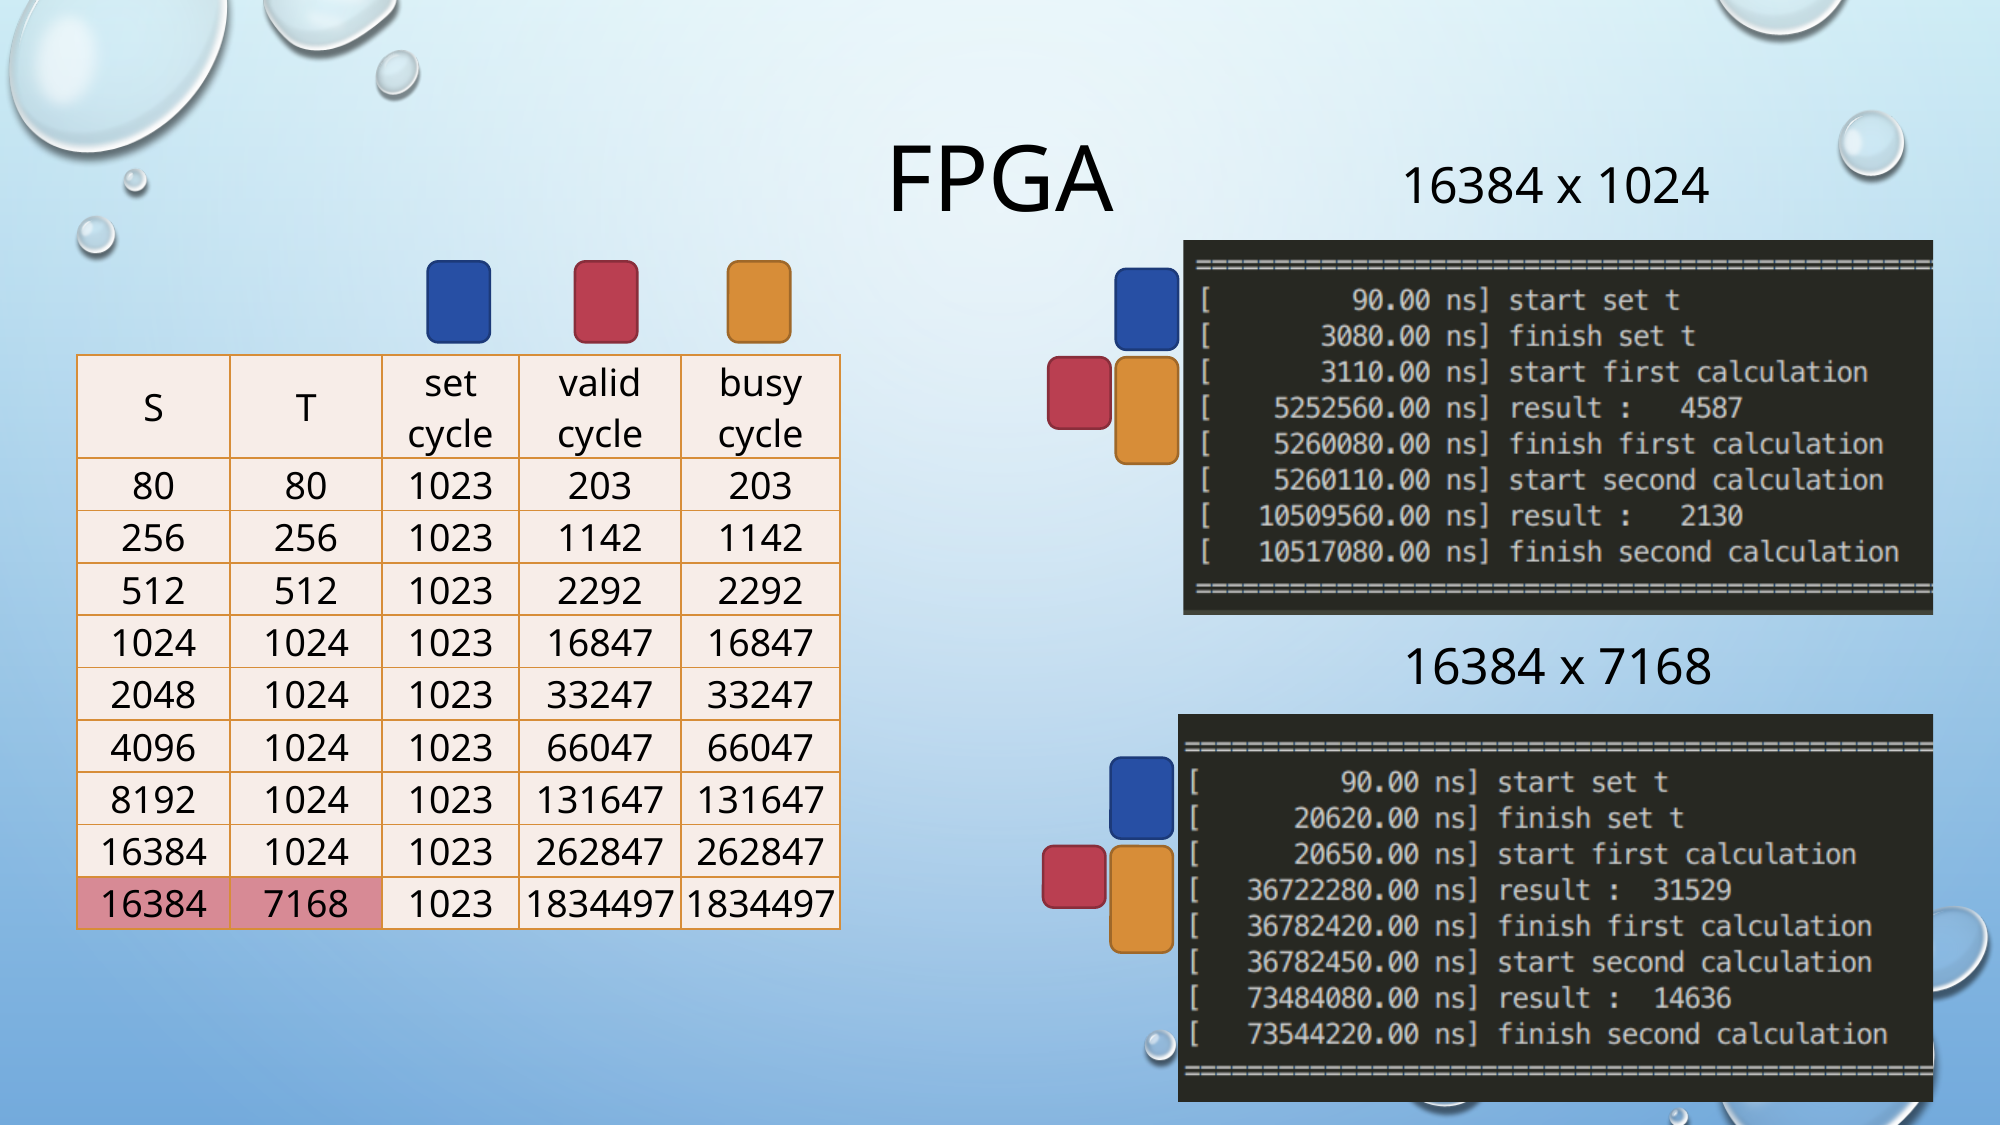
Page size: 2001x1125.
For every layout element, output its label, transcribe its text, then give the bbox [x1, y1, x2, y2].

table_cell 16384 [78, 878, 229, 928]
table_cell 131647 [520, 773, 680, 824]
text_box [1114, 267, 1177, 352]
table_cell 66047 [520, 721, 680, 771]
table_cell 1834497 [682, 878, 839, 928]
table_cell 131647 [682, 773, 839, 824]
table_cell 2048 [78, 668, 229, 719]
text_box [1109, 844, 1171, 954]
table_cell 66047 [682, 721, 839, 771]
text_box 16384 x 1024 [1386, 146, 1725, 222]
table_cell 1024 [231, 773, 381, 824]
table_cell 1142 [682, 511, 839, 562]
table_header T [231, 356, 381, 457]
table_cell 8192 [78, 773, 229, 824]
text_box [426, 260, 492, 344]
table_cell 33247 [520, 668, 680, 719]
table_cell 1023 [383, 721, 518, 771]
table_cell 7168 [231, 878, 381, 928]
table_cell 16384 [78, 825, 229, 876]
table_cell 203 [682, 459, 839, 510]
table_cell 256 [78, 511, 229, 562]
table_cell 1023 [383, 564, 518, 614]
table_cell 256 [231, 511, 381, 562]
table_cell 80 [231, 459, 381, 510]
table_cell 1023 [383, 668, 518, 719]
table_cell 1024 [231, 616, 381, 667]
table_header valid cycle [520, 356, 680, 457]
table_cell 1023 [383, 773, 518, 824]
table_cell 2292 [520, 564, 680, 614]
table_cell 33247 [682, 668, 839, 719]
table_cell 512 [78, 564, 229, 614]
text_box [1114, 355, 1177, 466]
table_cell 1024 [231, 721, 381, 771]
table_cell 1024 [231, 668, 381, 719]
text_box [573, 260, 639, 344]
table_cell 2292 [682, 564, 839, 614]
table_cell 262847 [520, 825, 680, 876]
table_cell 80 [78, 459, 229, 510]
table_cell 1023 [383, 825, 518, 876]
table_header set cycle [383, 356, 518, 457]
table_cell 4096 [78, 721, 229, 771]
table_cell 262847 [682, 825, 839, 876]
table_cell 1023 [383, 511, 518, 562]
text_box [726, 260, 792, 344]
table_cell 1834497 [520, 878, 680, 928]
table_cell 16847 [520, 616, 680, 667]
table_cell 1023 [383, 459, 518, 510]
table_cell 1024 [231, 825, 381, 876]
table_header S [78, 356, 229, 457]
text_box [1041, 844, 1107, 909]
title FPGA [149, 101, 1851, 262]
picture [0, 0, 2000, 1125]
text_box [1046, 355, 1112, 430]
table_cell 203 [520, 459, 680, 510]
table_cell 1023 [383, 878, 518, 928]
text_box [1109, 756, 1171, 840]
table_header busy cycle [682, 356, 839, 457]
table_cell 1024 [78, 616, 229, 667]
text_box 16384 x 7168 [1388, 626, 1728, 702]
table_cell 1142 [520, 511, 680, 562]
table_cell 16847 [682, 616, 839, 667]
table_cell 1023 [383, 616, 518, 667]
table_cell 512 [231, 564, 381, 614]
